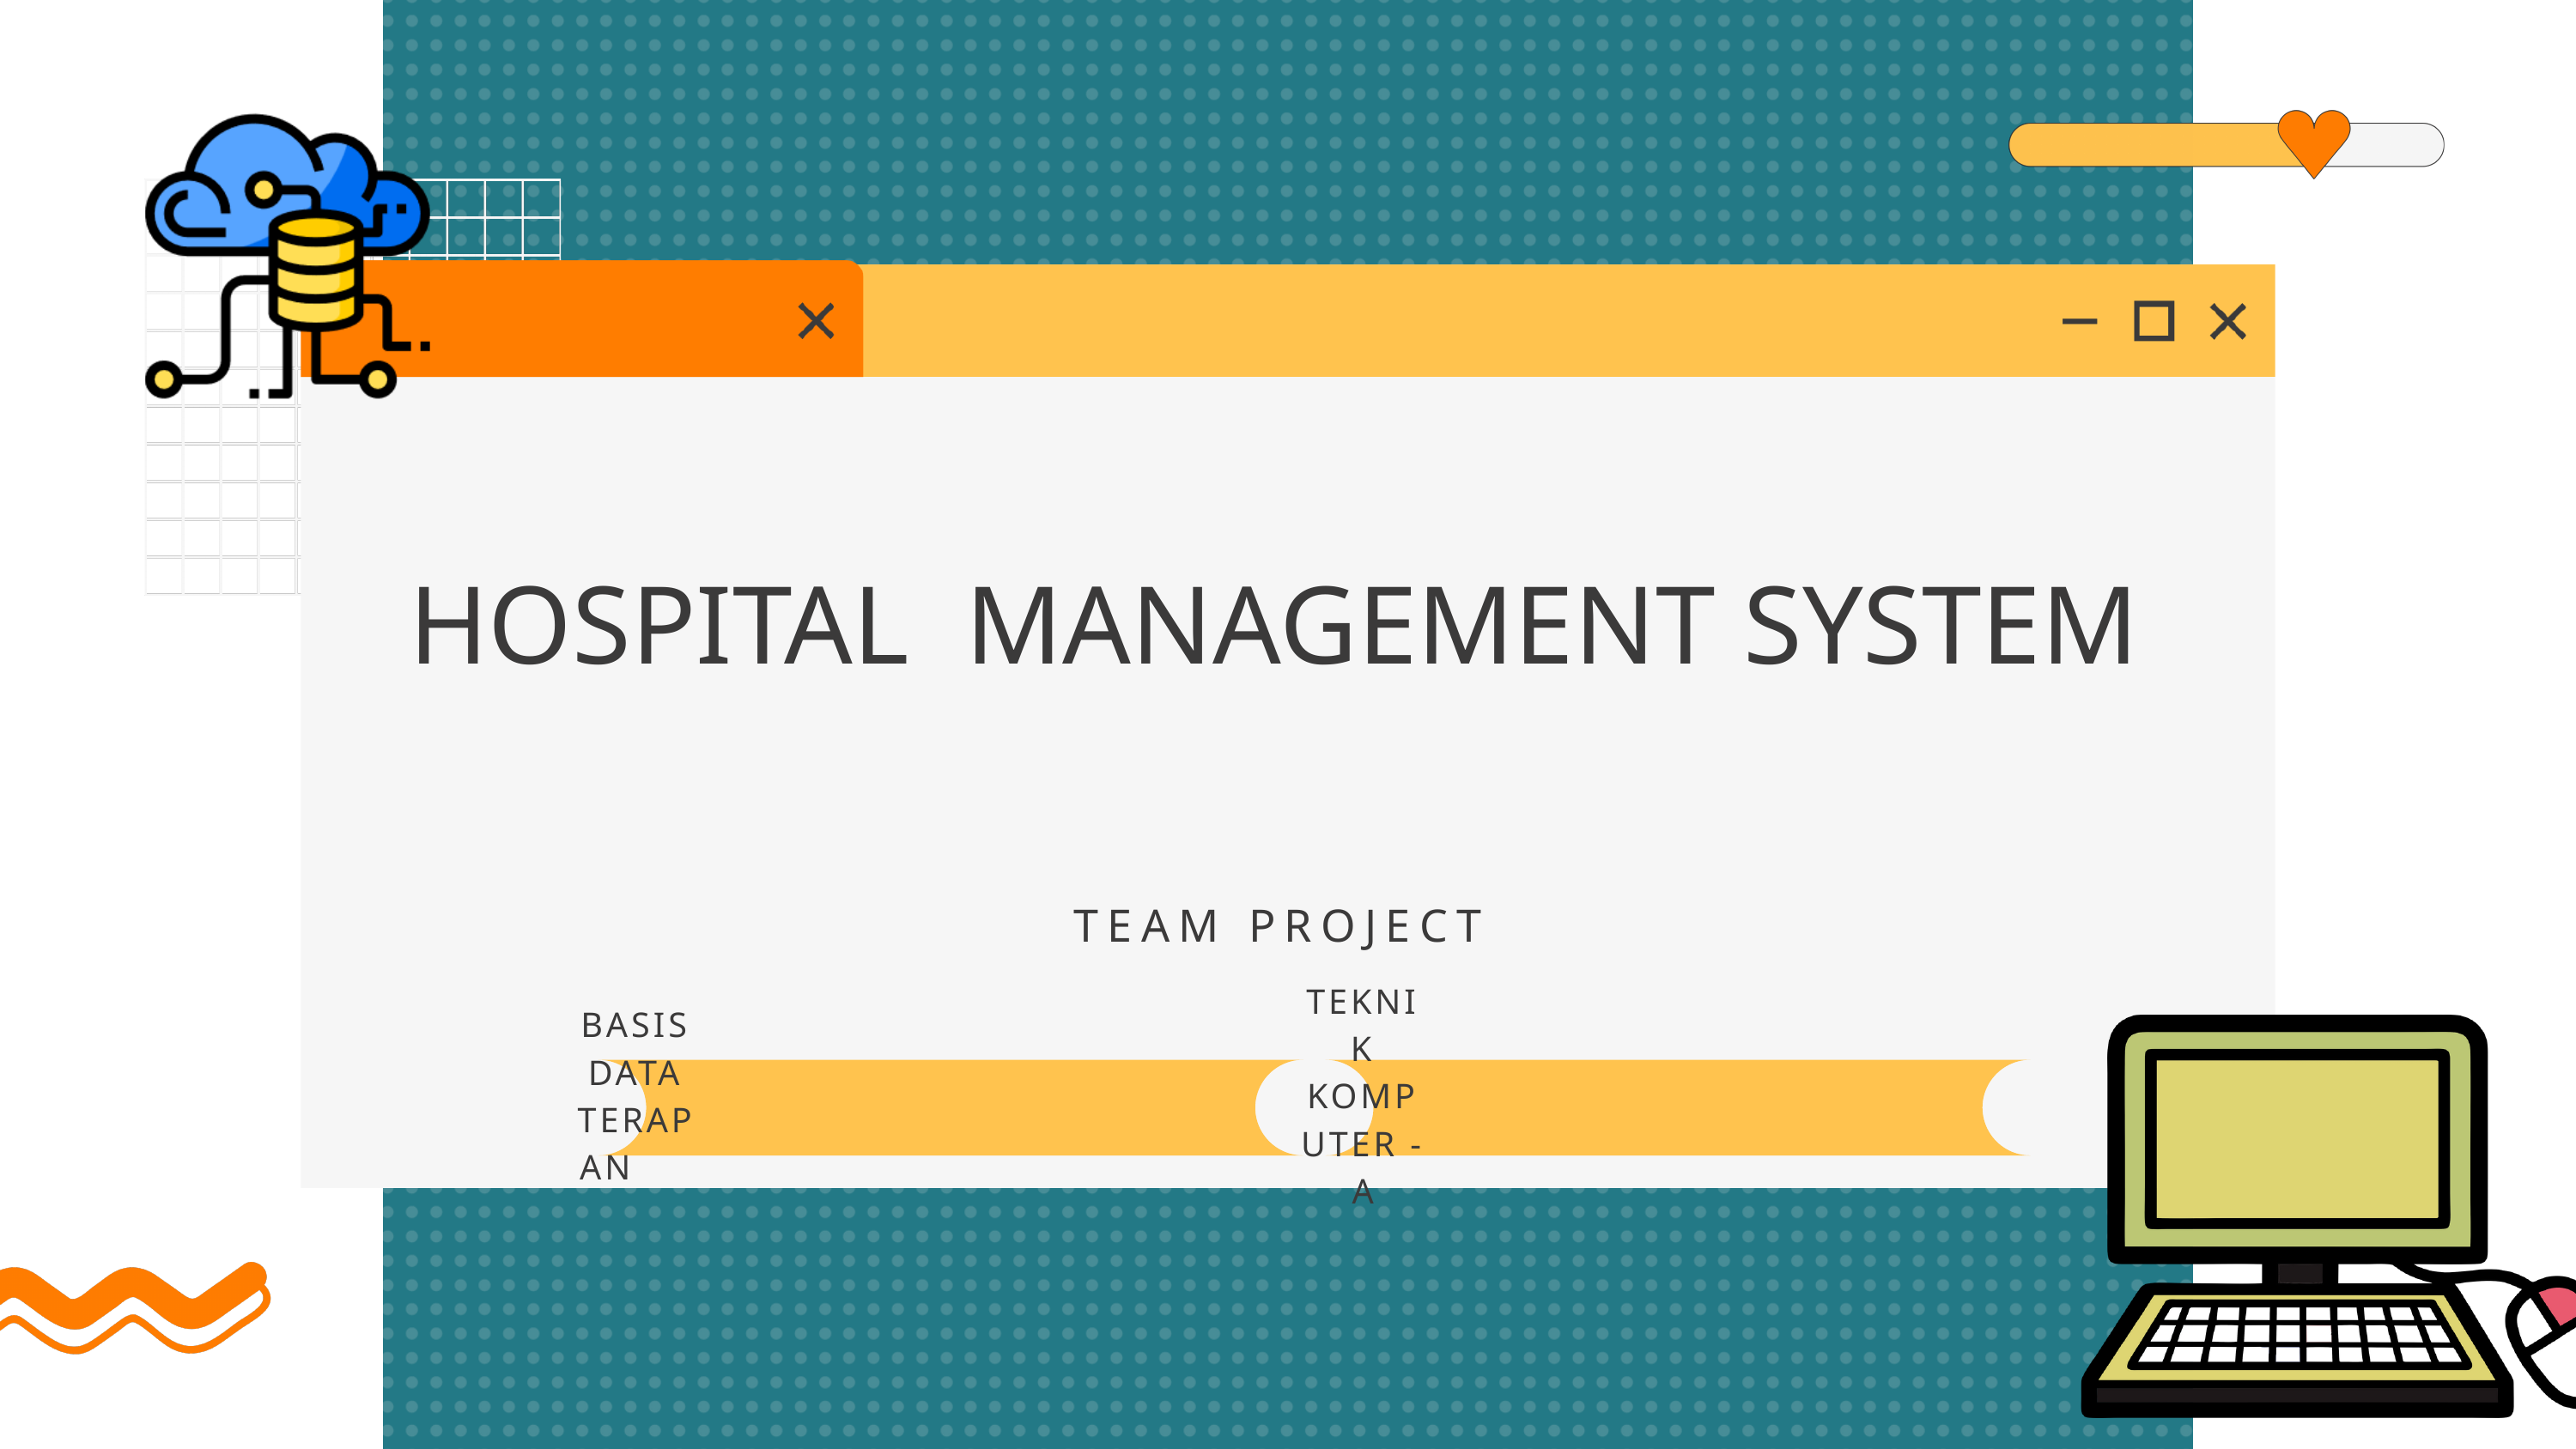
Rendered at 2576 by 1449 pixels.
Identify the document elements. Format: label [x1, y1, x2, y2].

text_box [560, 1059, 1285, 1156]
picture [0, 0, 2576, 1449]
text_box [1287, 1059, 2069, 1156]
